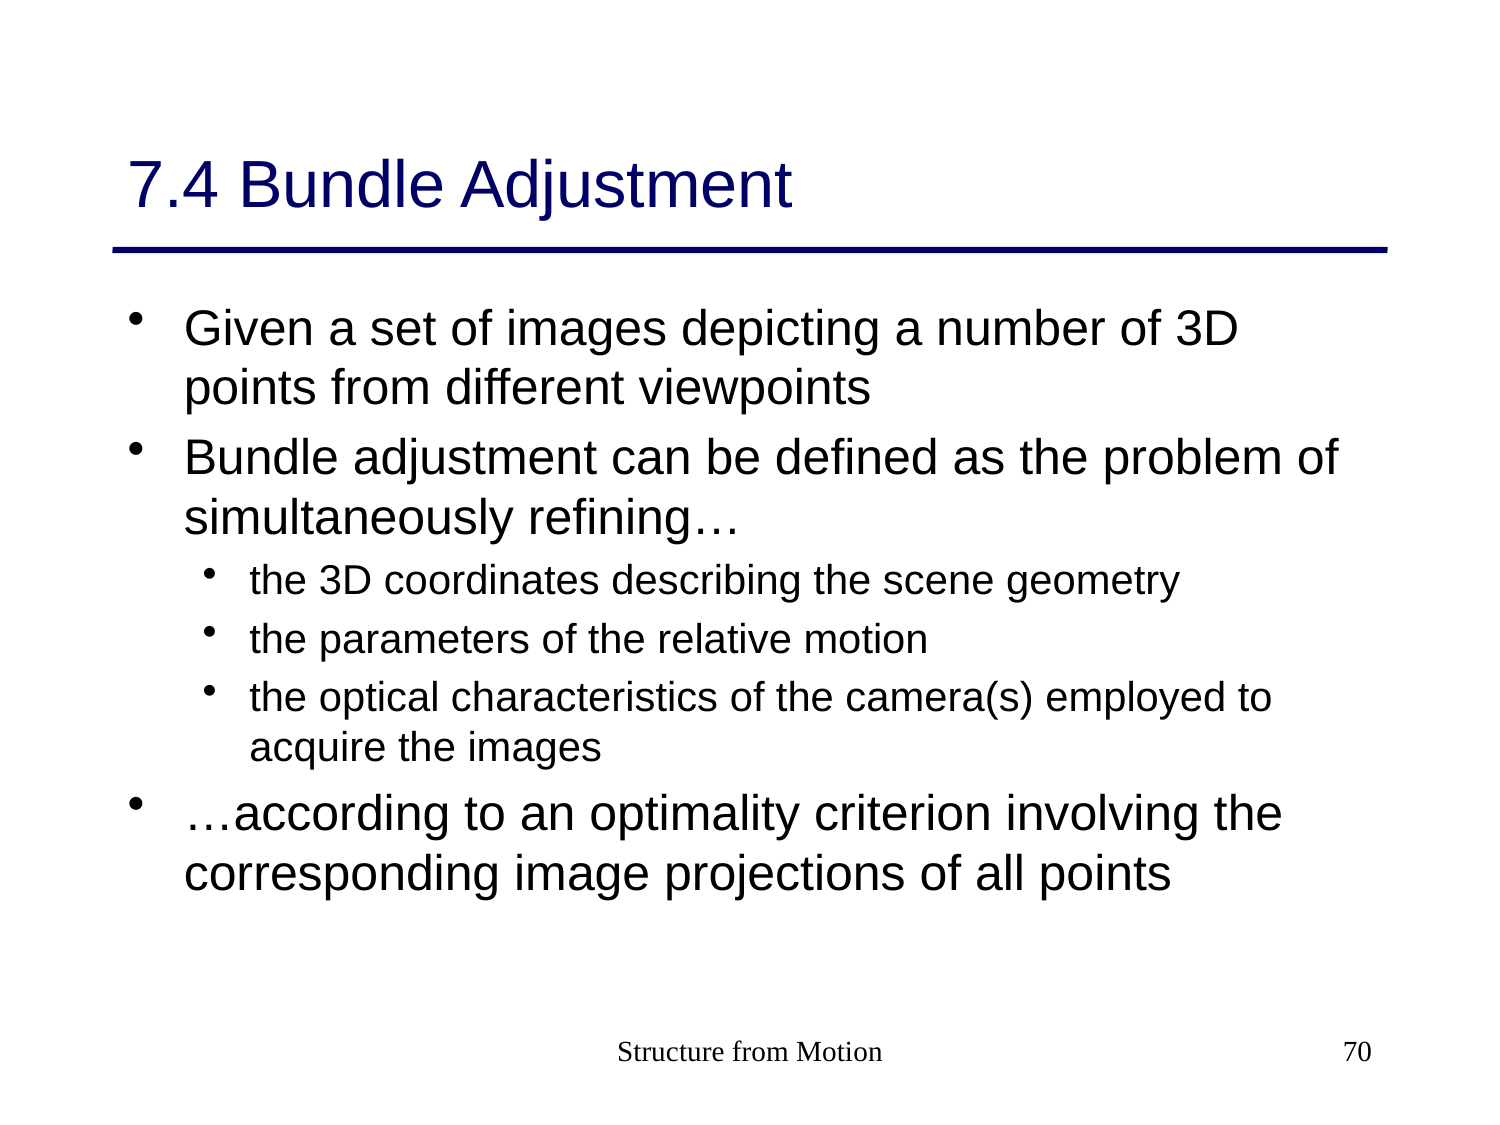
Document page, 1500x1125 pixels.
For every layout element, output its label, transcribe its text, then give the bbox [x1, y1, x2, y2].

title 7.4 Bundle Adjustment [112, 99, 1388, 263]
list Given a set of images depicting a number of 3D points from different viewpoints Bundle adjustment can be defined as the problem of simultaneously refining… the 3D coordinates describing the scene geometry the parameters of the relative motion the optical characteristics of the camera(s) employed to acquire the images …according to an optimality criterion involving the corresponding image projections of all points [112, 287, 1388, 1001]
slide_number 70 [1074, 1024, 1388, 1101]
footer Structure from Motion [449, 1024, 1051, 1101]
